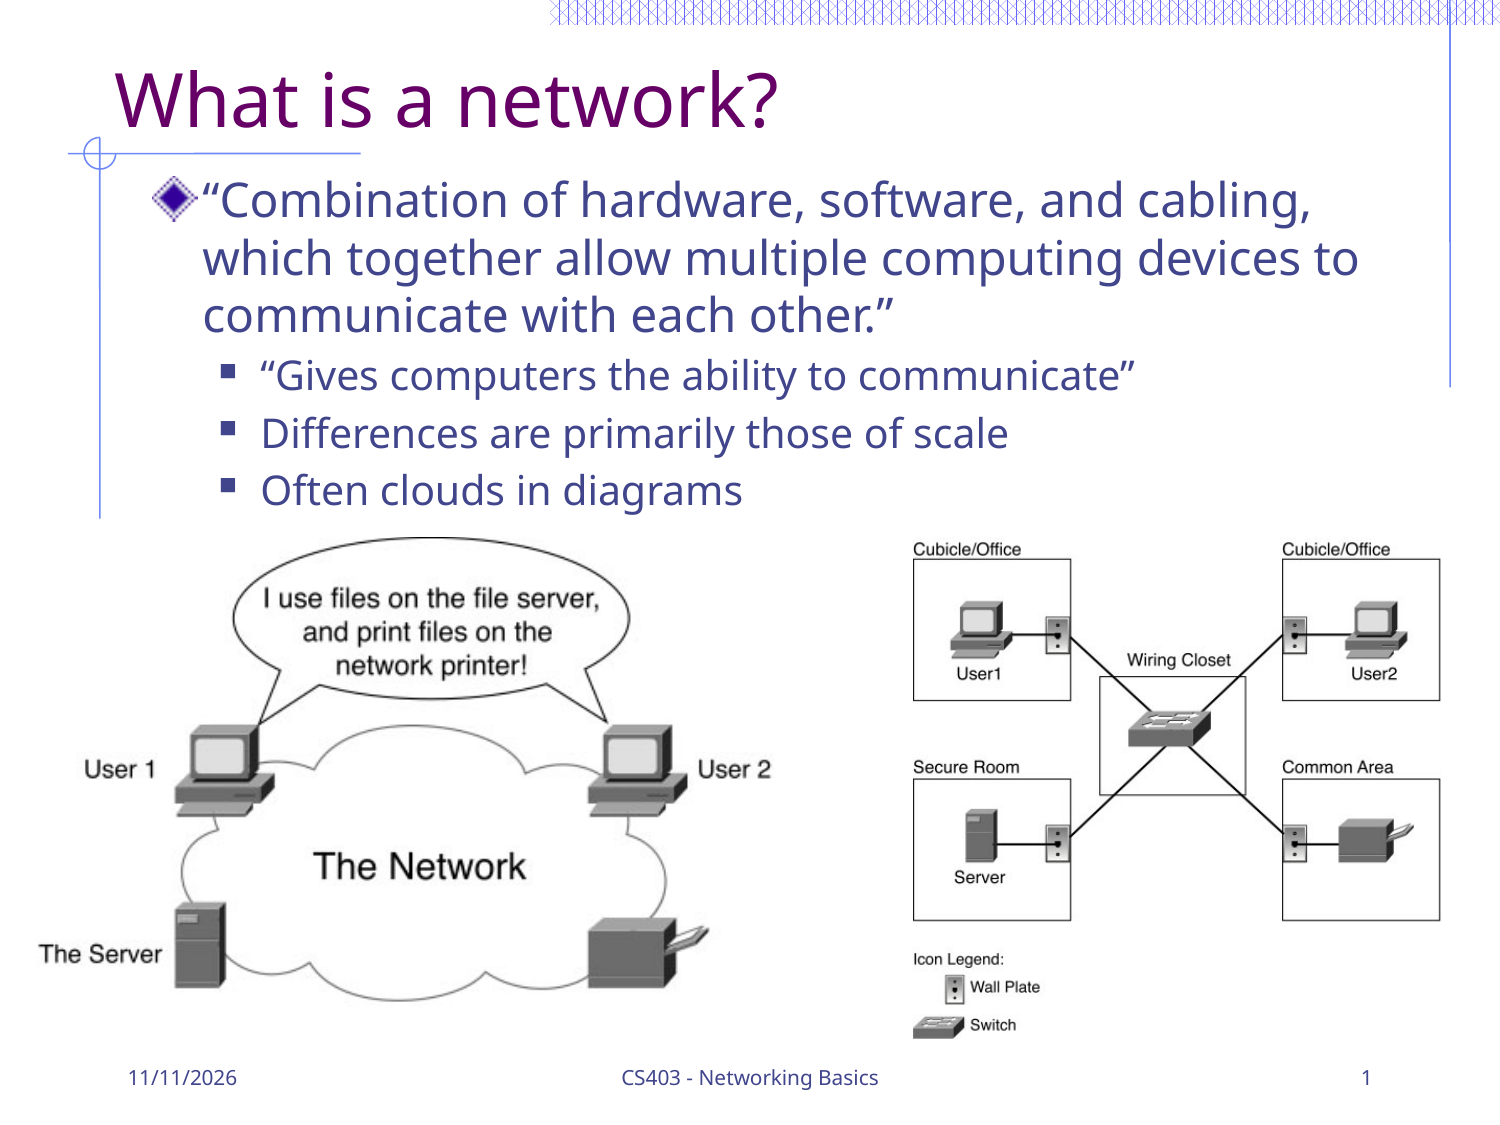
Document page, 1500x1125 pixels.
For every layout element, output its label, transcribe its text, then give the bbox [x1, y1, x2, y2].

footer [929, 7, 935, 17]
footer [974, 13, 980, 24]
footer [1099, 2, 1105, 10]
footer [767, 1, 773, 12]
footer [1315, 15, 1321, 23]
slide_number 1 [1074, 1072, 1388, 1100]
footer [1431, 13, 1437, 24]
title What is a network? [99, 37, 1450, 150]
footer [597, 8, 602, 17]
list “Combination of hardware, software, and cabling, which together allow multiple computing devices to communicate with each other.” “Gives computers the ability to communicate” Differences are primarily those of scale Often clouds in diagrams [137, 162, 1413, 525]
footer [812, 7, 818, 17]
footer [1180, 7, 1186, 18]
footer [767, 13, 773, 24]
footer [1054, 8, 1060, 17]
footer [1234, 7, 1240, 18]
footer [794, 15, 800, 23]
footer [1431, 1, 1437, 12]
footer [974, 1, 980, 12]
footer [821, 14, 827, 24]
picture [912, 536, 1443, 1063]
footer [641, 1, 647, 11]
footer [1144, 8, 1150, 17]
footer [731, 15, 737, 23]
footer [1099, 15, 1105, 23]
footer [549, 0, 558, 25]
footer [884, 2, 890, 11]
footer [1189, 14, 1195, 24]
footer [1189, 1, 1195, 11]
picture [37, 537, 776, 1054]
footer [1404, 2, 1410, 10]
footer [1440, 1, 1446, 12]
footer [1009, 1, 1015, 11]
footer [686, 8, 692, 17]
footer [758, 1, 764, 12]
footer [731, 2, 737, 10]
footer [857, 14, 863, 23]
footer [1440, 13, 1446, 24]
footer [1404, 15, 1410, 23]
picture [152, 176, 198, 222]
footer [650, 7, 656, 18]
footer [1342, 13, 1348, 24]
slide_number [112, 1063, 425, 1100]
footer CS403 - Networking Basics [512, 1050, 988, 1100]
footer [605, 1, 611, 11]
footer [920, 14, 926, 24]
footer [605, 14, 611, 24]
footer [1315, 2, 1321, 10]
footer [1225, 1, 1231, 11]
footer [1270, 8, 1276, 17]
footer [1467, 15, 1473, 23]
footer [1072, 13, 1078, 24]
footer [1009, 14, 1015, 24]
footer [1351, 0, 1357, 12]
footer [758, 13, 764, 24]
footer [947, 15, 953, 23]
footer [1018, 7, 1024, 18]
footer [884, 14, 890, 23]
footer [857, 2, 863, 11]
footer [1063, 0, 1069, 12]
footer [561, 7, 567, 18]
